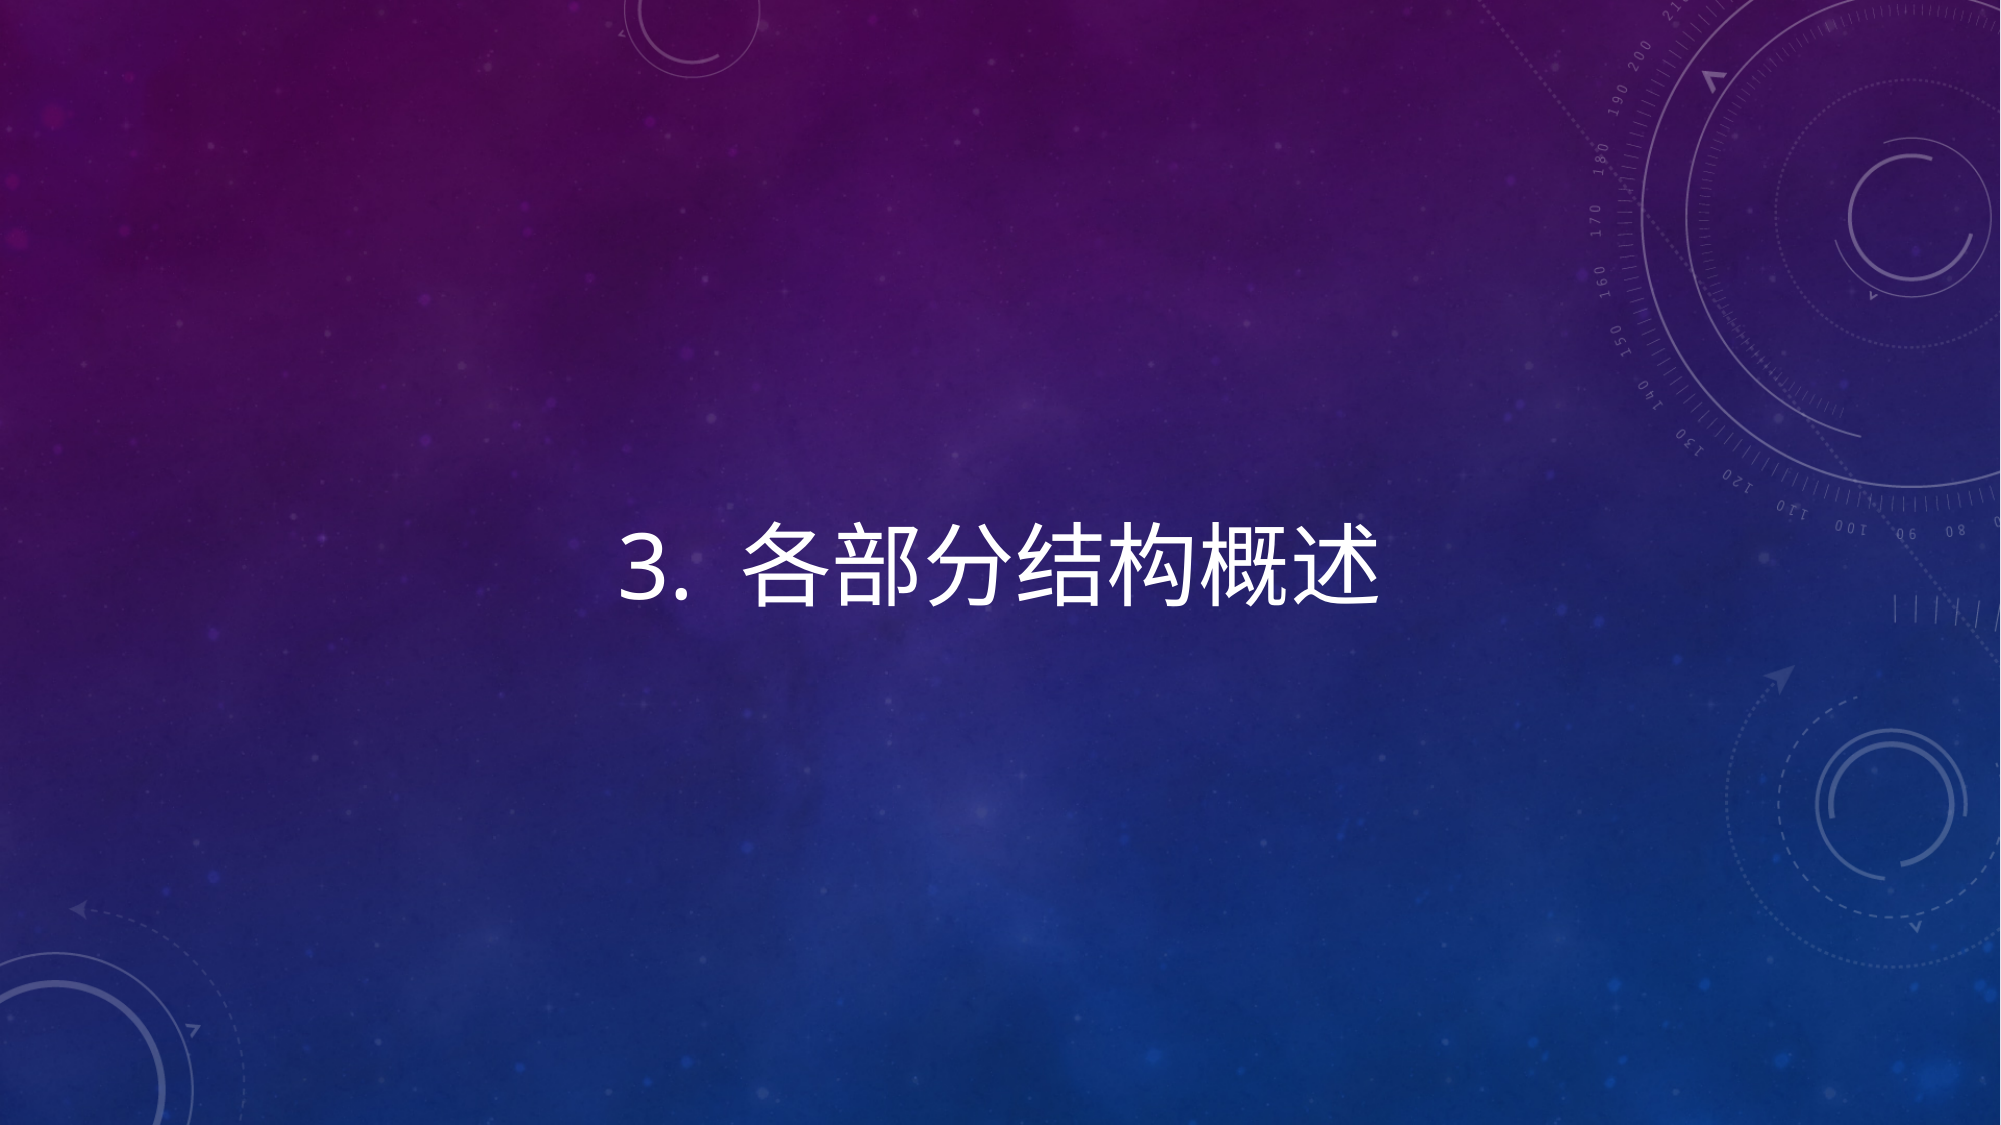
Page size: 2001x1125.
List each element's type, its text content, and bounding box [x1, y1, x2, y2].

title 3. 各部分结构概述 [562, 443, 1438, 682]
picture [0, 0, 2001, 1125]
